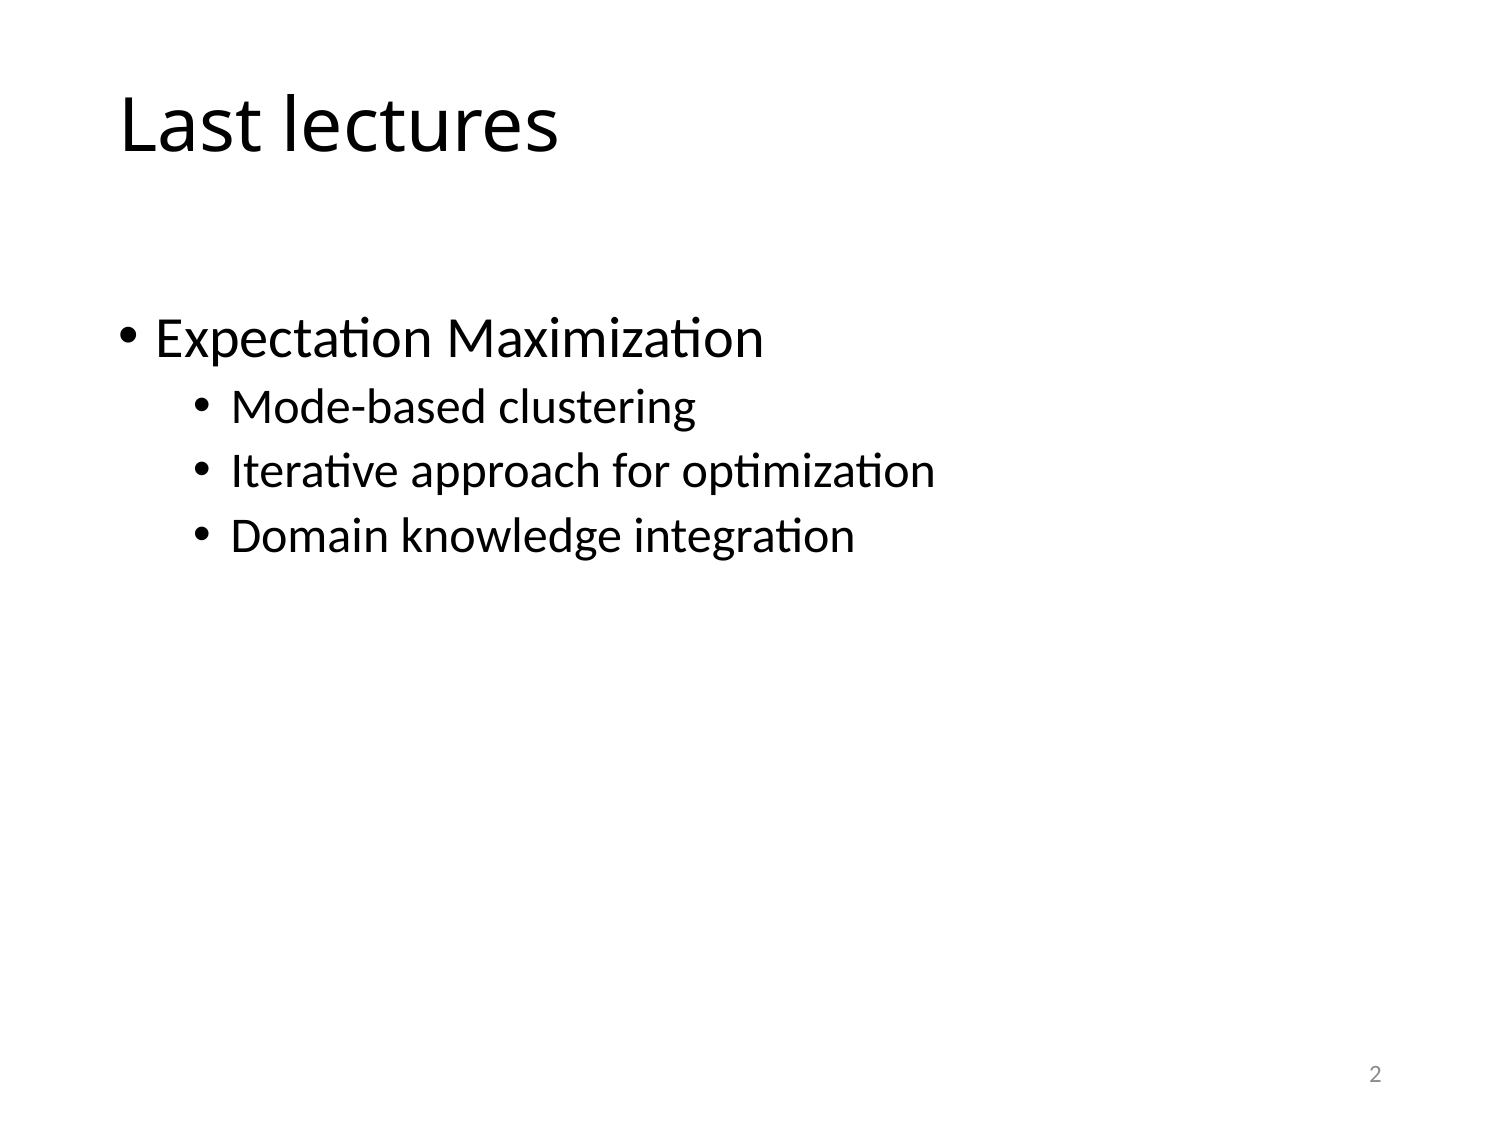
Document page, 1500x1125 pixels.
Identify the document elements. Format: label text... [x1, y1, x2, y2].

list Expectation Maximization Mode-based clustering Iterative approach for optimization Domain knowledge integration [103, 299, 1397, 1014]
slide_number 2 [1059, 1042, 1397, 1103]
title Last lectures [103, 59, 1397, 195]
